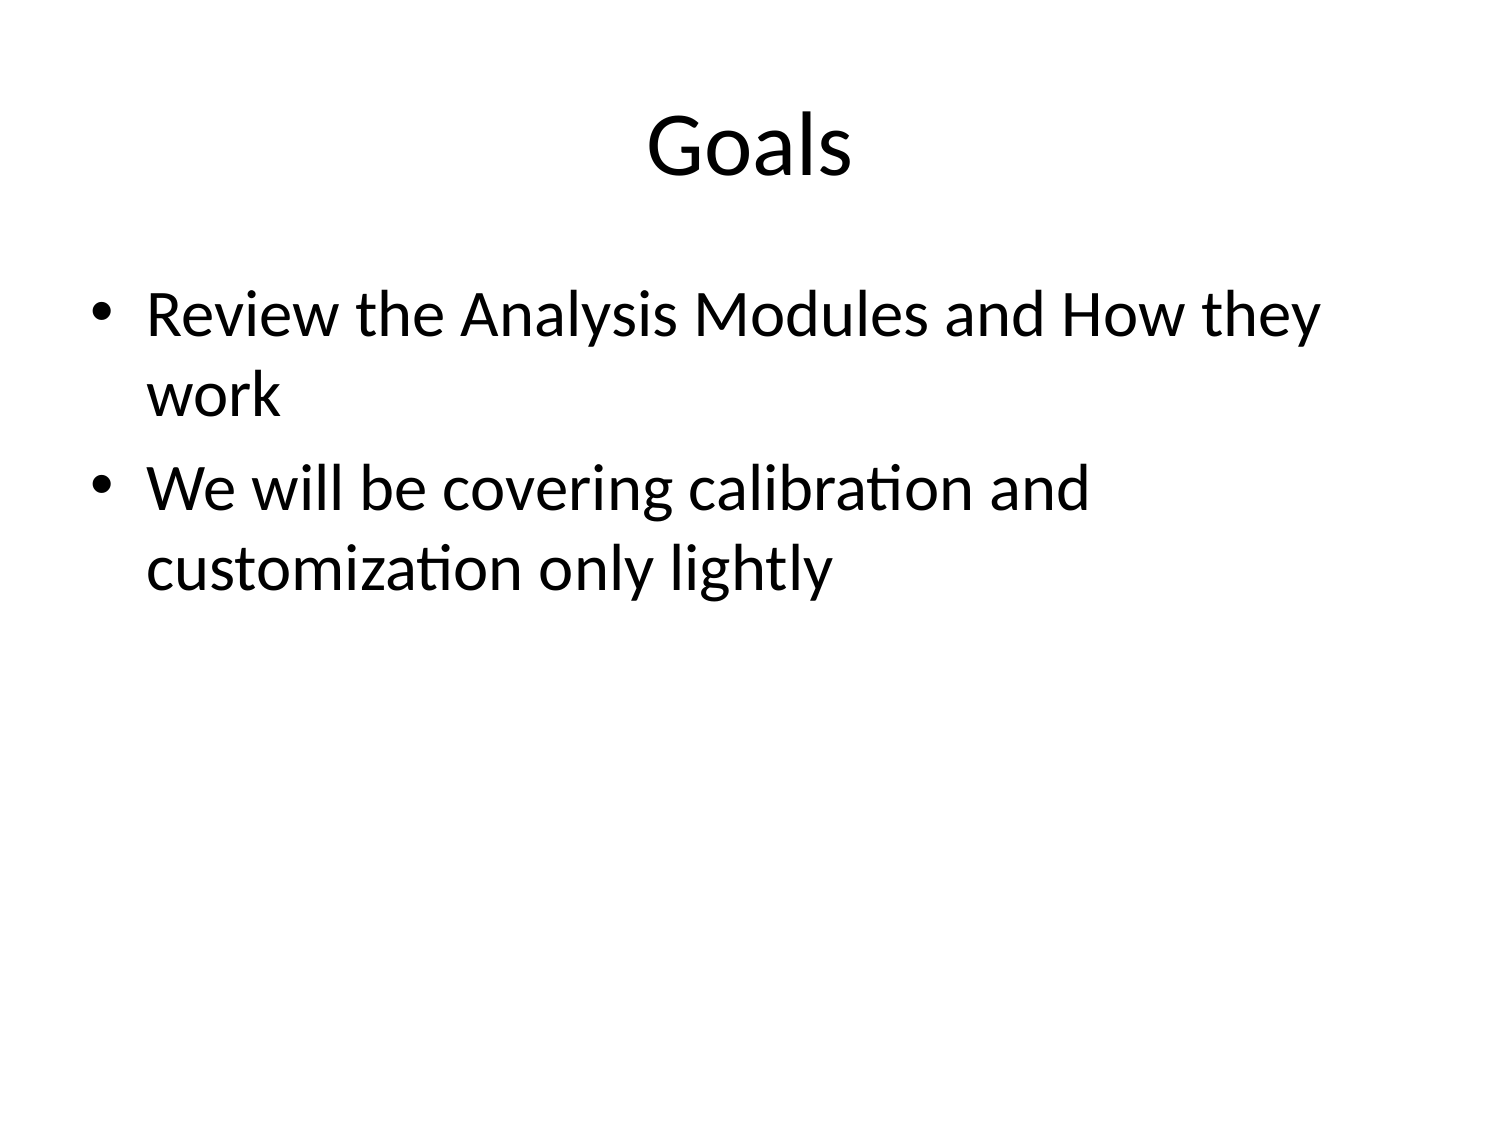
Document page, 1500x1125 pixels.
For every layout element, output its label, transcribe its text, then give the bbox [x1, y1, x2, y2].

title Goals [75, 45, 1425, 233]
list Review the Analysis Modules and How they work We will be covering calibration and customization only lightly [75, 262, 1425, 1005]
